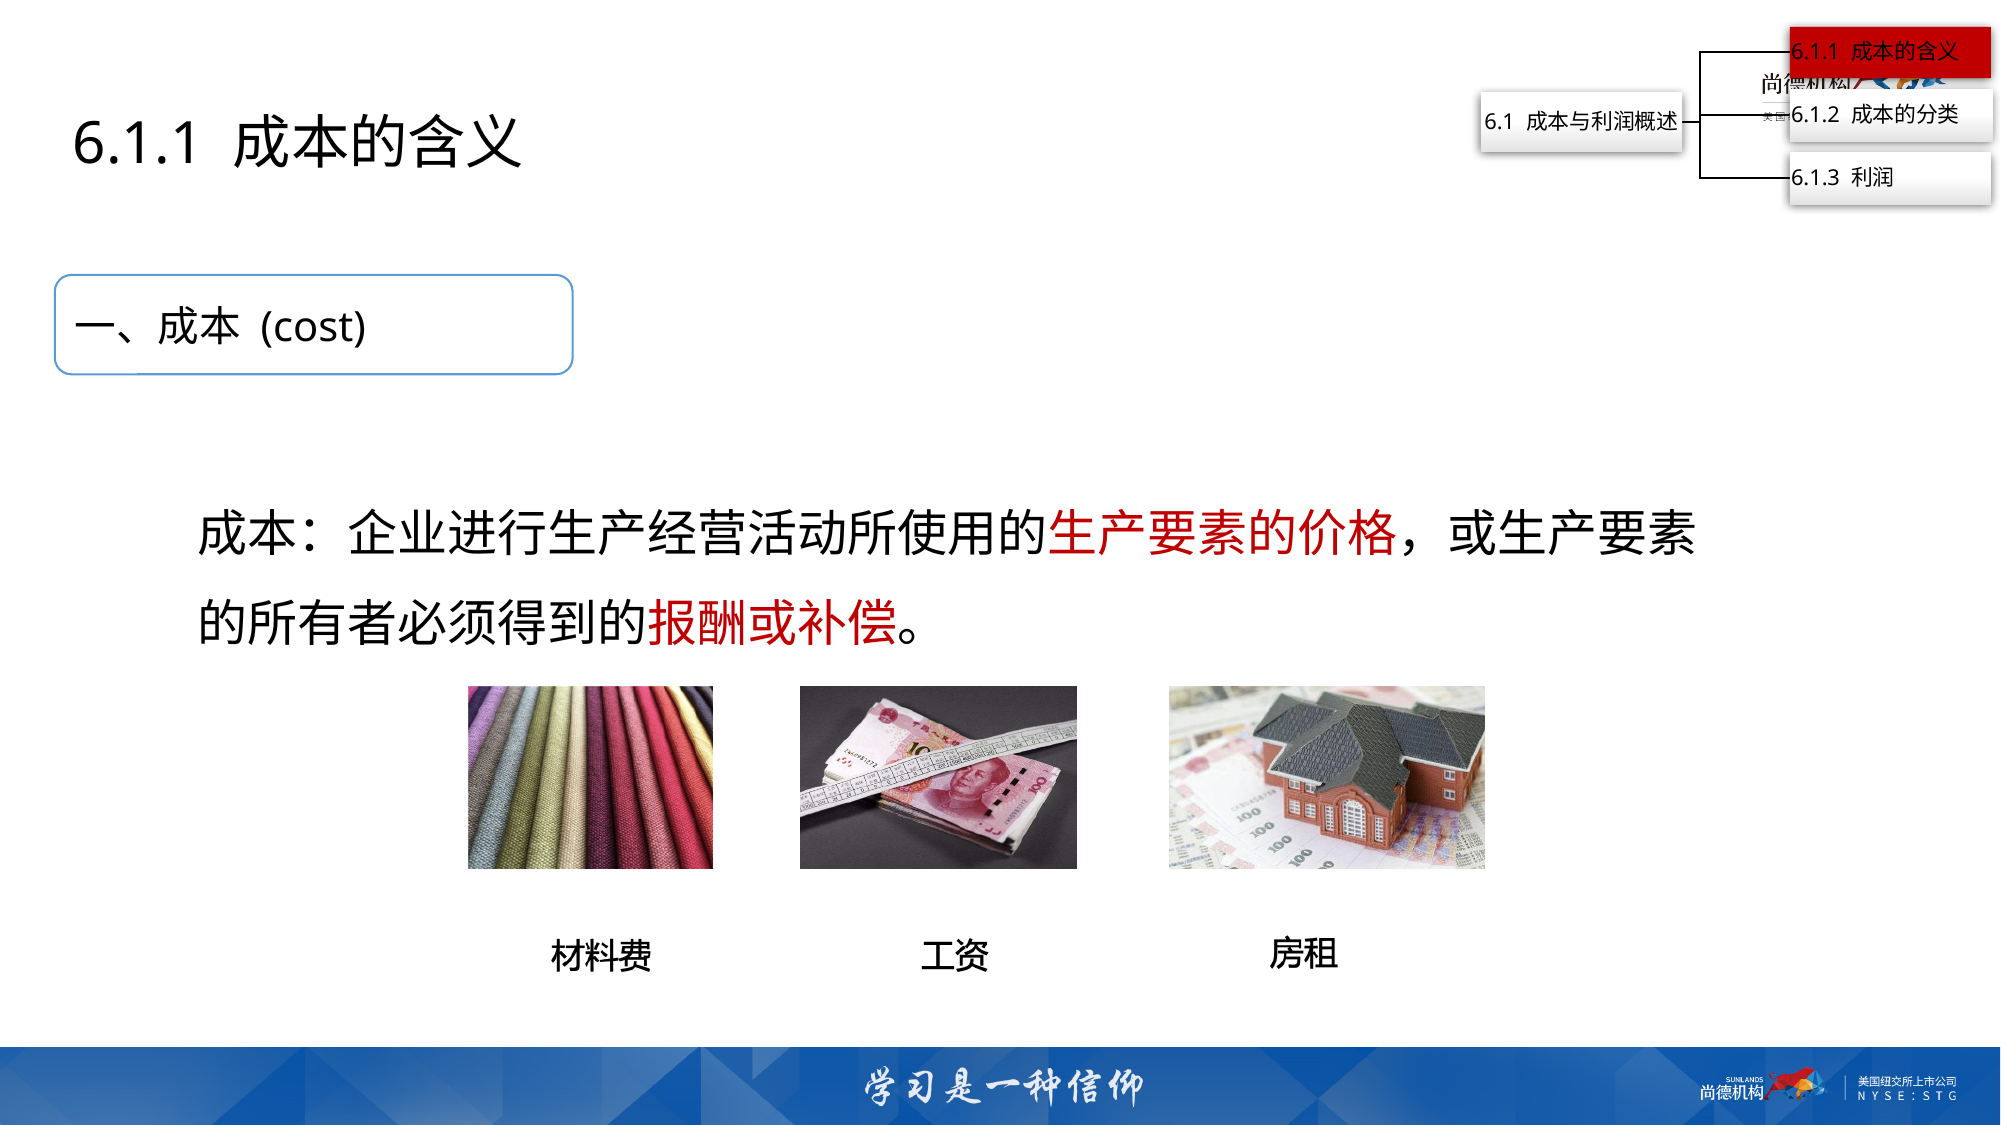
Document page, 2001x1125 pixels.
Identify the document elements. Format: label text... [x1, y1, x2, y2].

picture [0, 1047, 2001, 1125]
picture [448, 660, 1502, 993]
text_box 6.1.1 成本的含义 [54, 95, 1426, 184]
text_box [1426, 0, 2000, 231]
text_box 一、成本 (cost) [53, 273, 574, 376]
text_box 成本：企业进行生产经营活动所使用的生产要素的价格，或生产要素的所有者必须得到的报酬或补偿。 [182, 464, 1727, 660]
